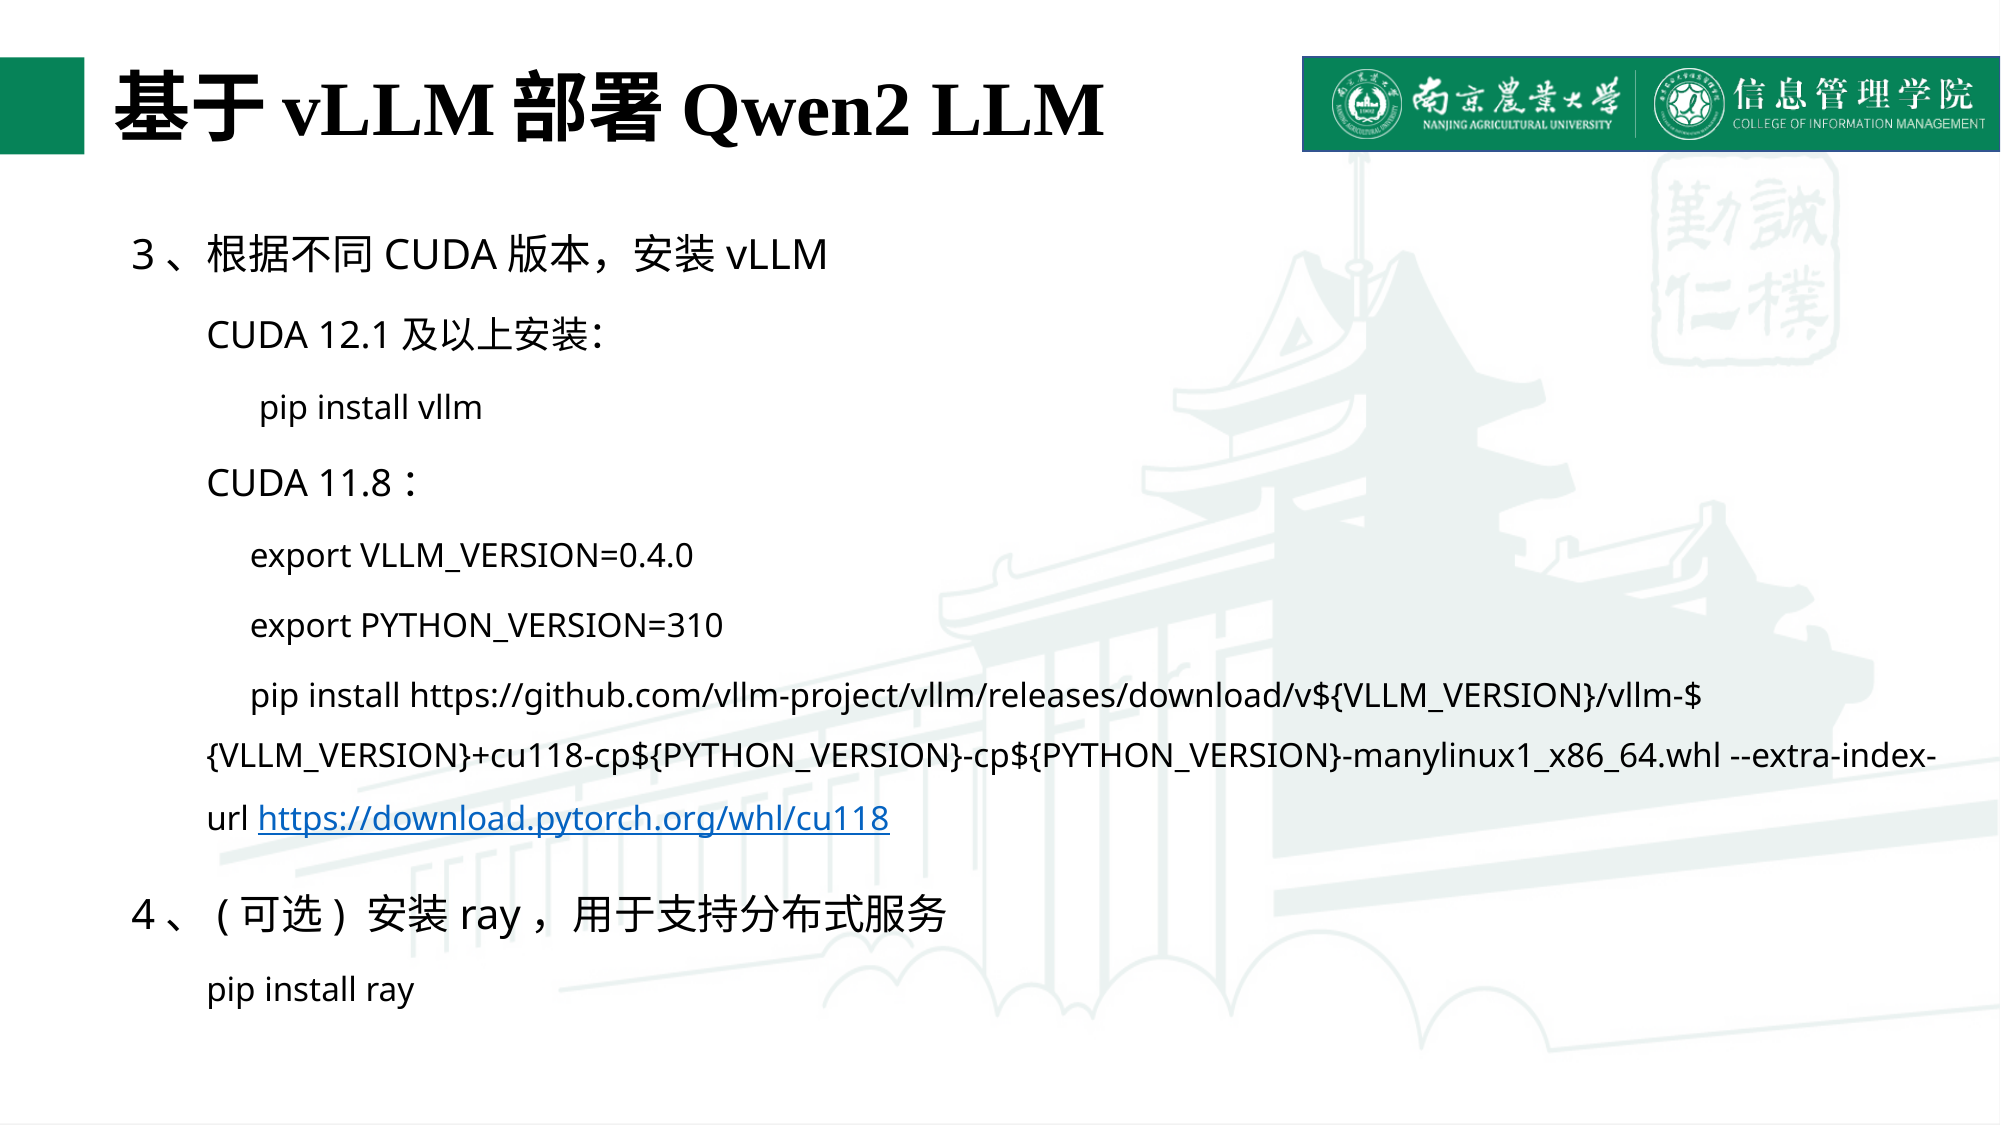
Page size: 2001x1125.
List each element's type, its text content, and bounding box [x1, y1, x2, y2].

title 基于vLLM部署Qwen2 LLM [98, 32, 1248, 188]
list 3、根据不同CUDA版本，安装vLLM CUDA 12.1及以上安装： pip install vllm CUDA 11.8： export VLLM_VERSION=0.4.0 export PYTHON_VERSION=310 pip install https://github.com/vllm-project/vllm/releases/download/v${VLLM_VERSION}/vllm-${VLLM_VERSION}+cu118-cp${PYTHON_VERSION}-cp${PYTHON_VERSION}-manylinux1_x86_64.whl --extra-index-url https://download.pytorch.org/whl/cu118 4、(可选) 安装ray，用于支持分布式服务 pip install ray [116, 195, 1979, 960]
picture [1332, 68, 1985, 140]
